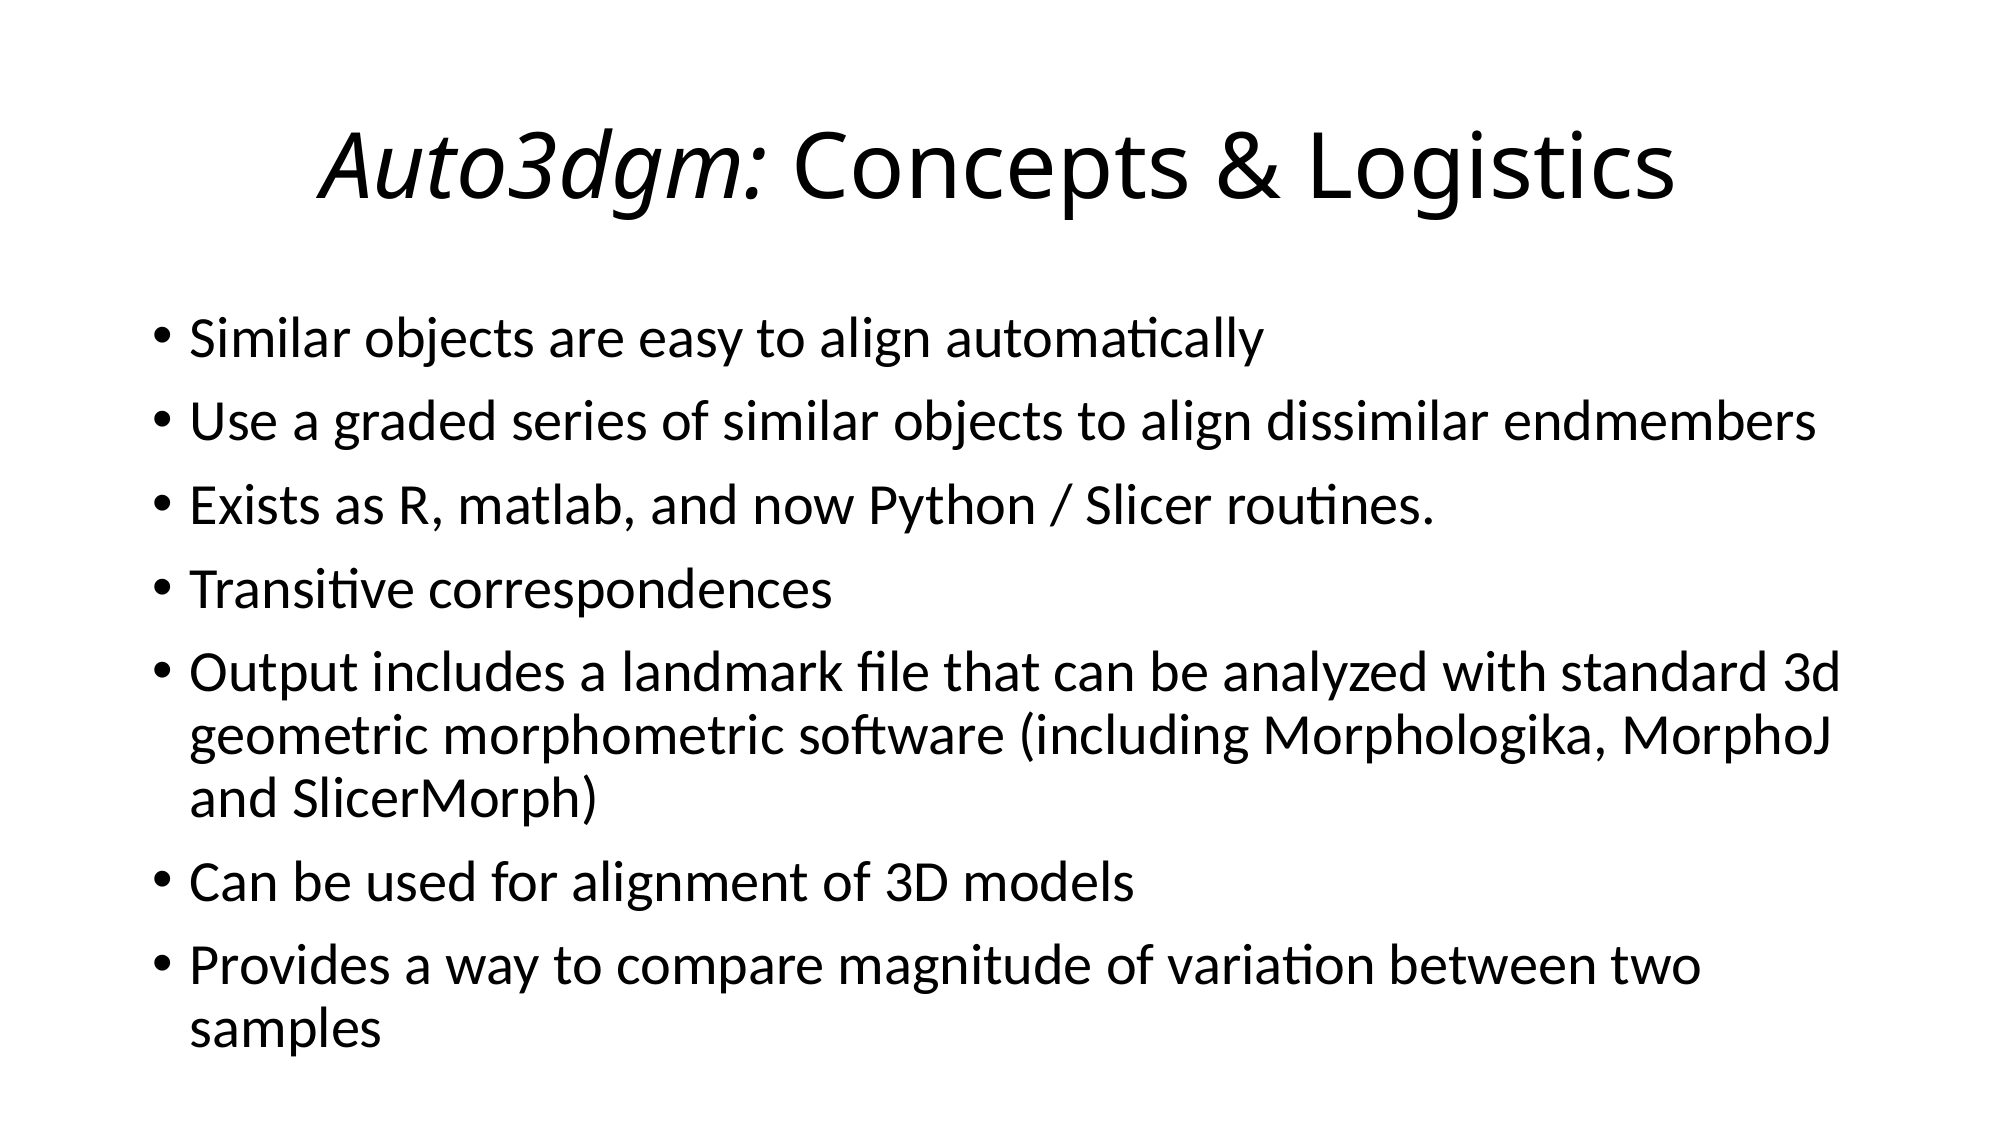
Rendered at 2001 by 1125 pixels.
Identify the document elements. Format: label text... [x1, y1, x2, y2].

title Auto3dgm: Concepts & Logistics [137, 59, 1863, 278]
list Similar objects are easy to align automatically Use a graded series of similar objects to align dissimilar endmembers Exists as R, matlab, and now Python / Slicer routines. Transitive correspondences Output includes a landmark file that can be analyzed with standard 3d geometric morphometric software (including Morphologika, MorphoJ and SlicerMorph) Can be used for alignment of 3D models Provides a way to compare magnitude of variation between two samples [137, 299, 1863, 1125]
